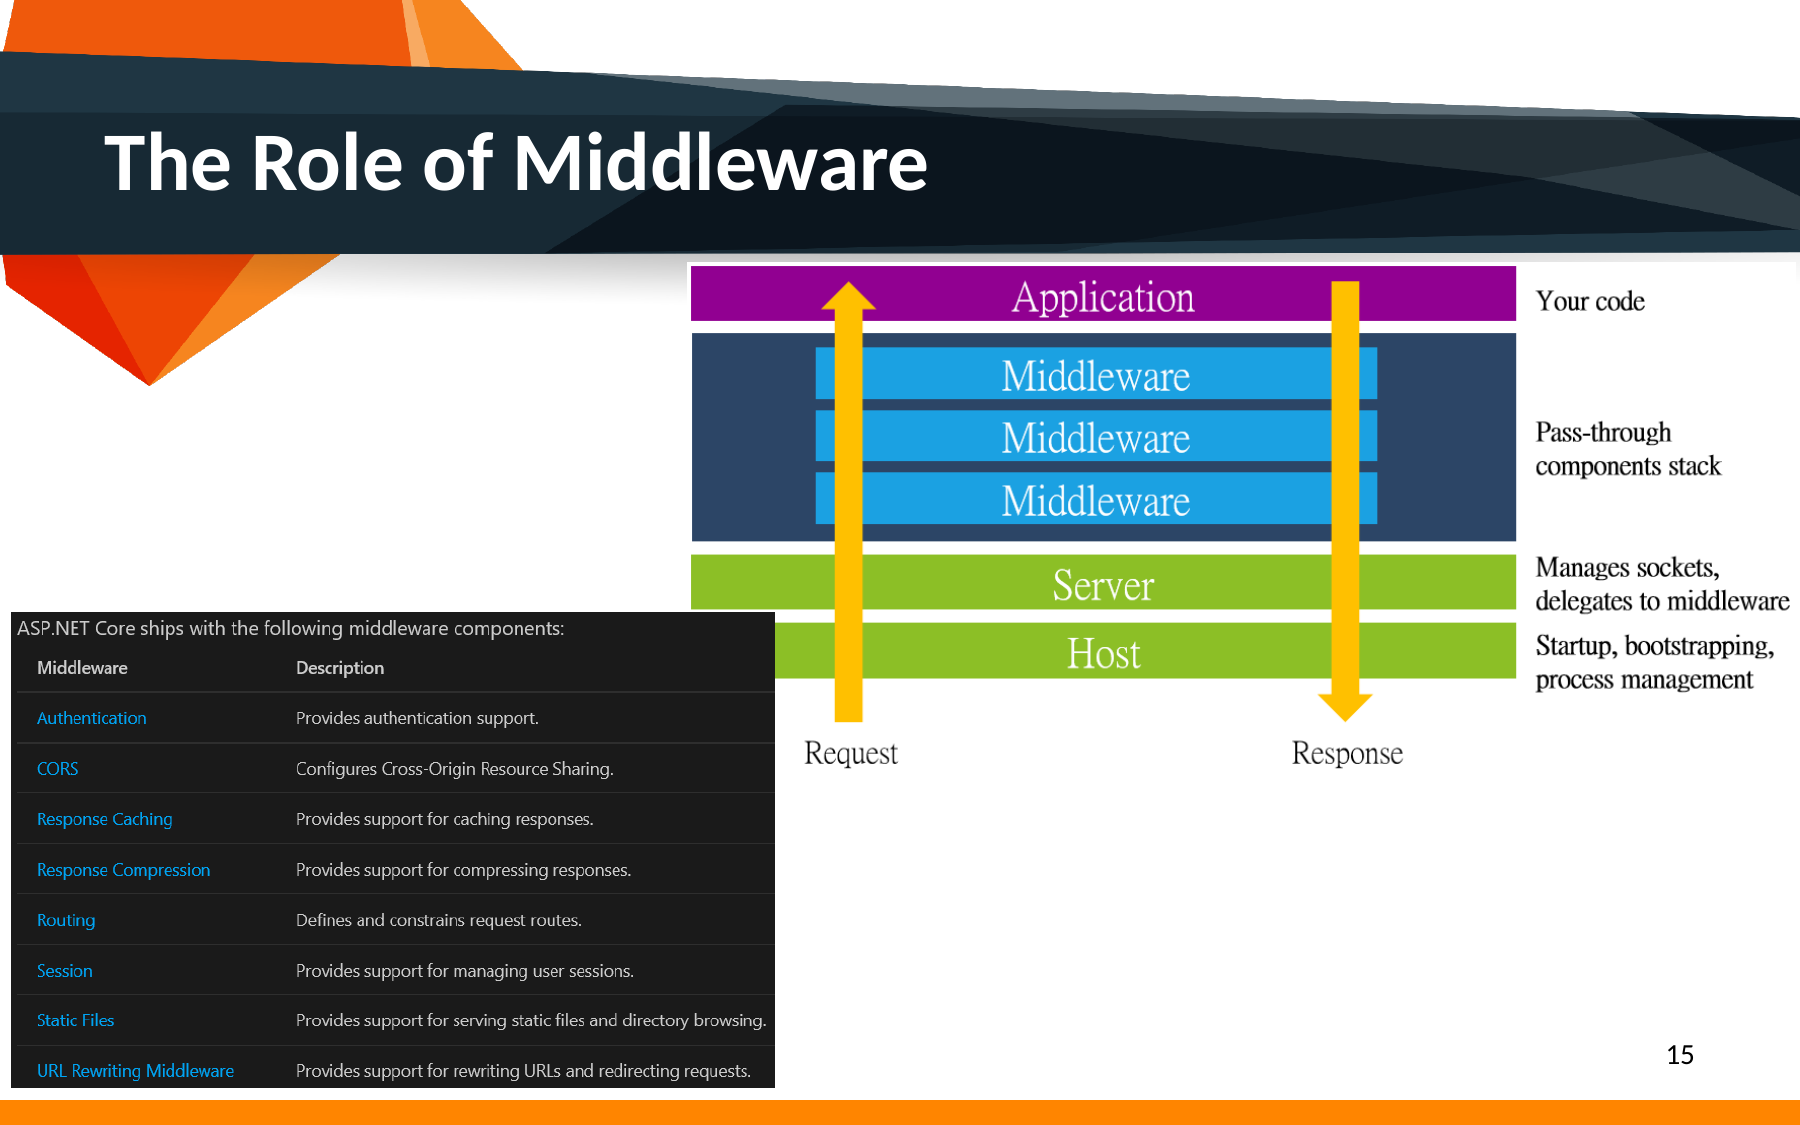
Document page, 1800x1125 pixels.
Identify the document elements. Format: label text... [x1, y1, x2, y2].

slide_number 15 [1290, 1027, 1710, 1088]
title The Role of Middleware [90, 99, 1710, 288]
picture [0, 0, 1800, 1088]
